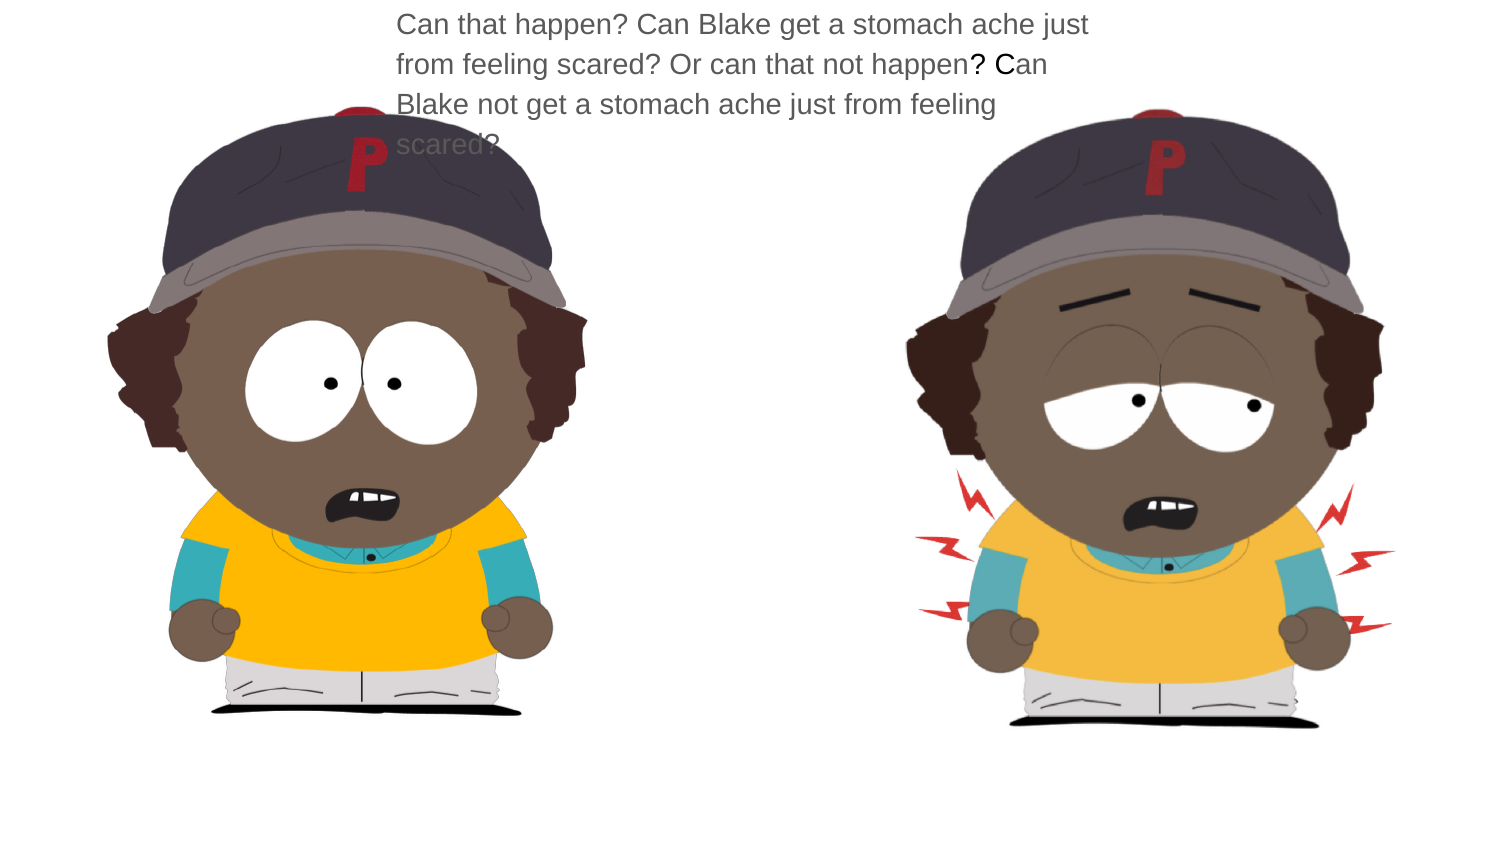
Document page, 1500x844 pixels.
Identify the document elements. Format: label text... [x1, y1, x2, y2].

text_box Can that happen? Can Blake get a stomach ache just from feeling scared? Or can that not happen? Can Blake not get a stomach ache just from feeling scared? [362, 0, 1113, 168]
picture [17, 66, 656, 799]
picture [871, 81, 1479, 747]
